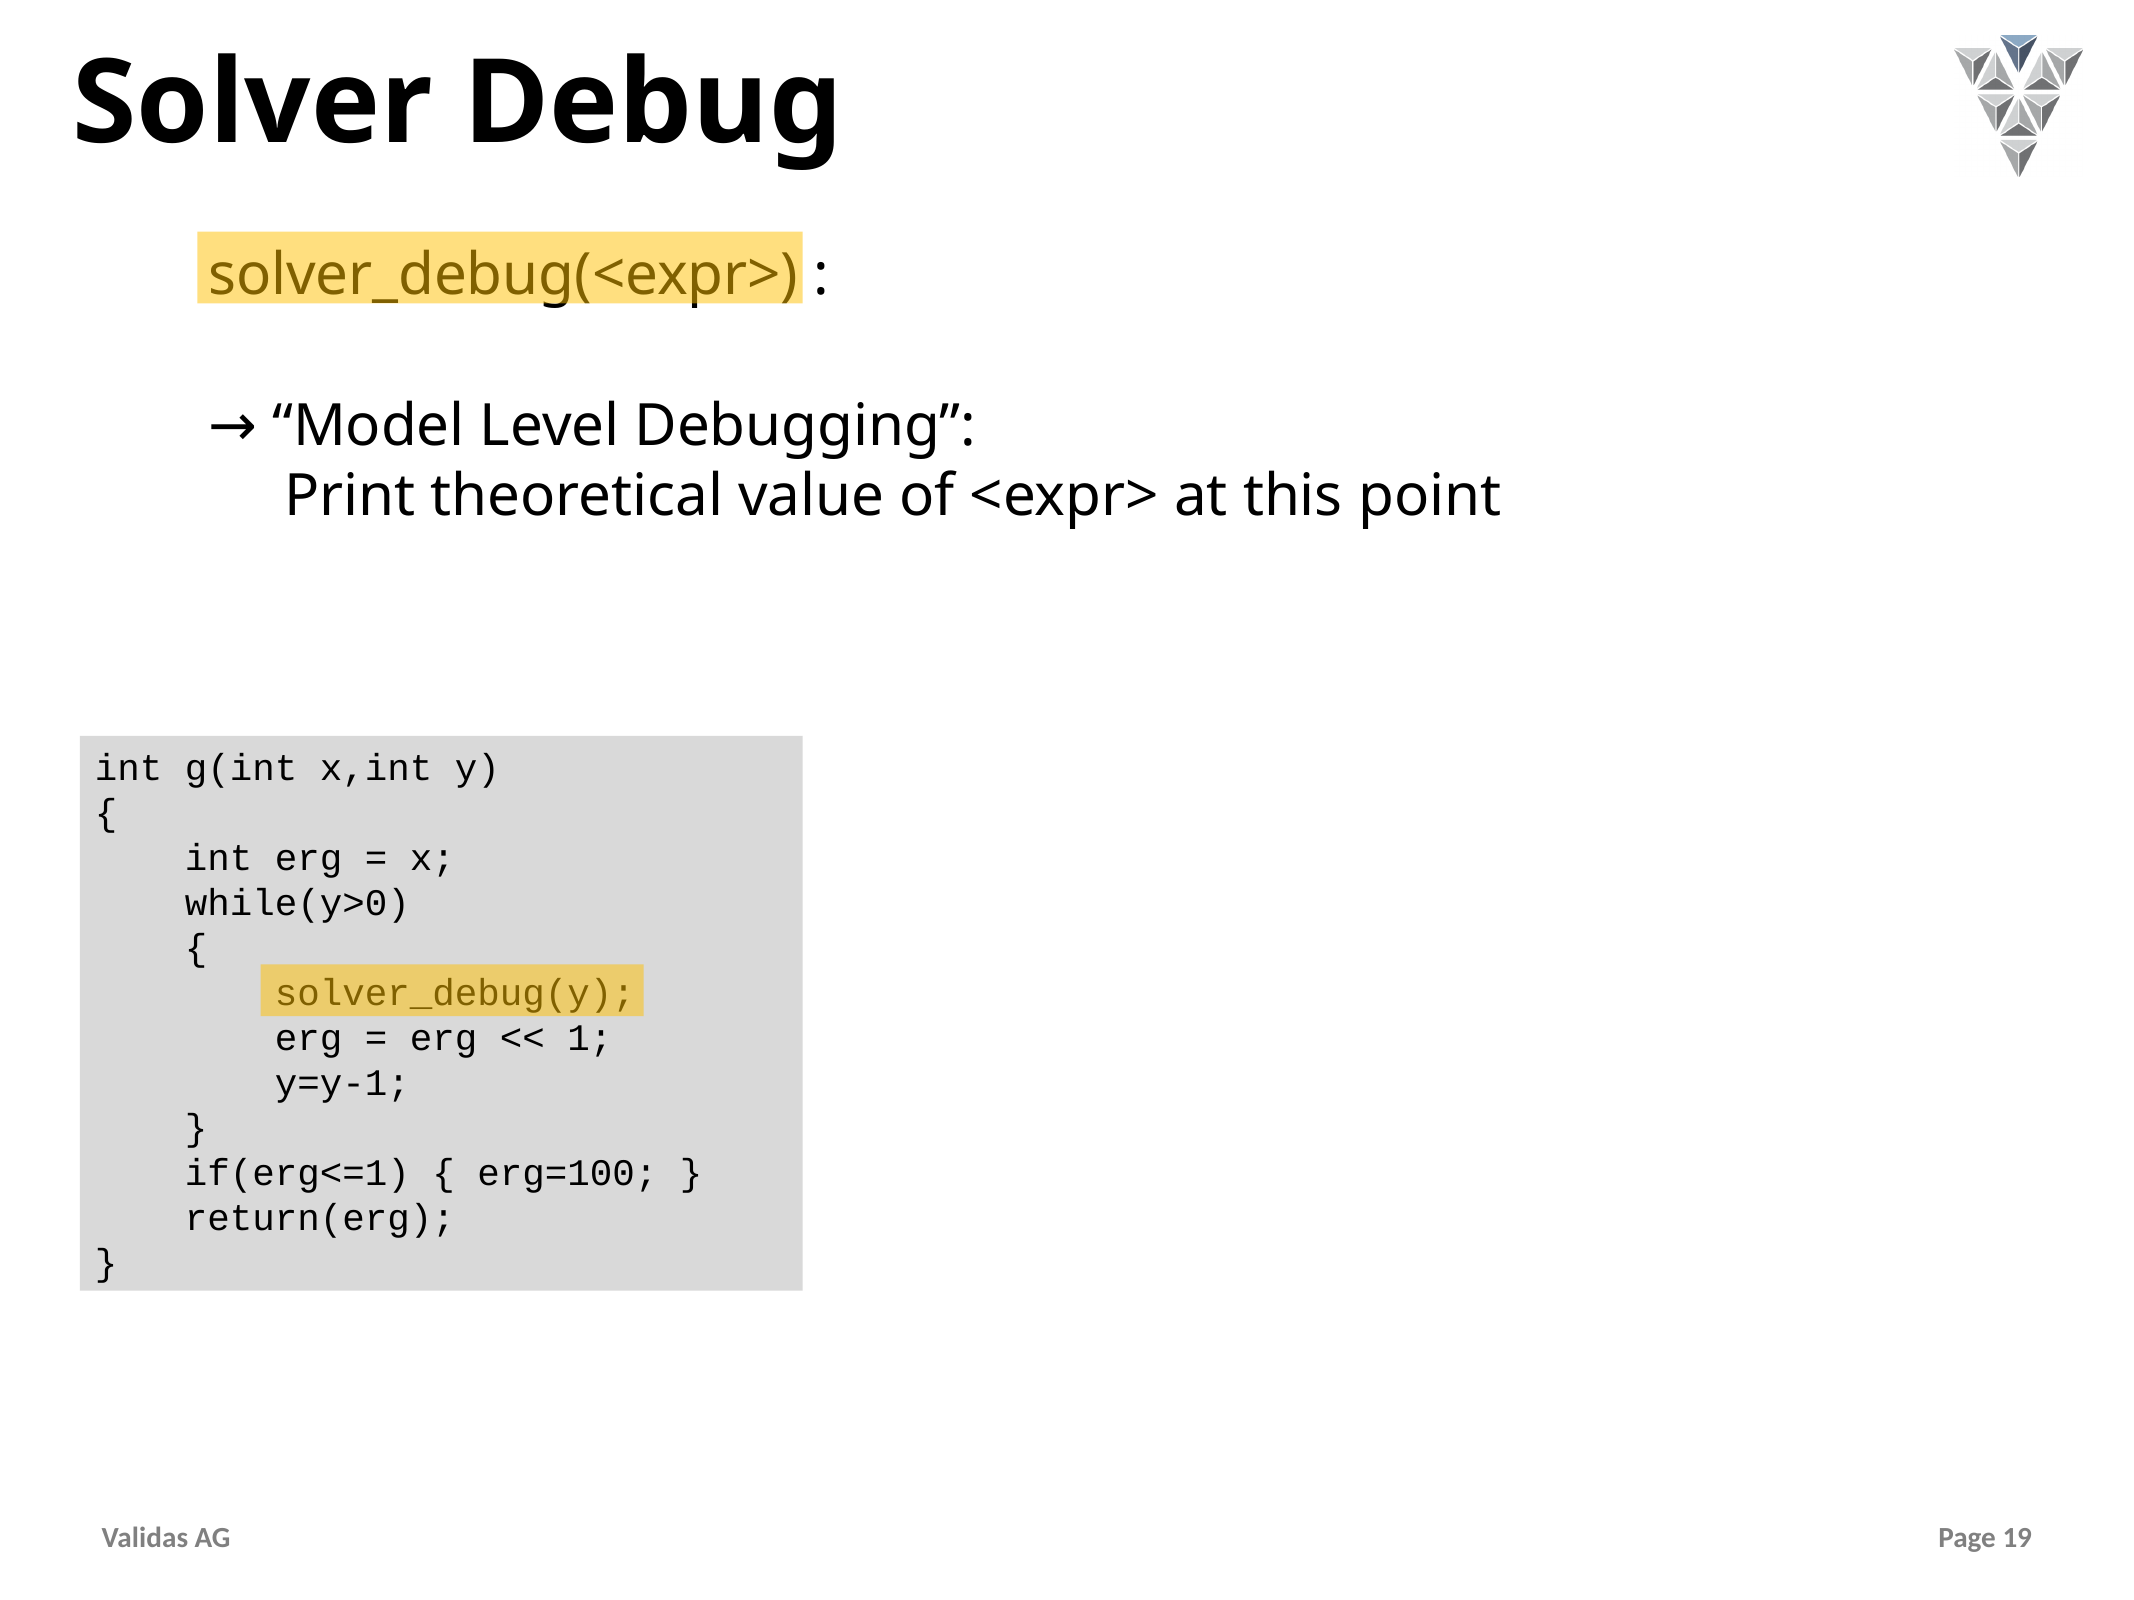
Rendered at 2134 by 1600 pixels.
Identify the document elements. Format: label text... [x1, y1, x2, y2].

list solver_debug(<expr>) : → “Model Level Debugging”: Print theoretical value of <expr> at this point [80, 225, 2054, 1423]
text_box [195, 230, 805, 306]
picture [1954, 35, 2083, 177]
text_box int g(int x,int y) { int erg = x; while(y>0) { solver_debug(y); erg = erg << 1; y=y-1; } if(erg<=1) { erg=100; } return(erg); } [79, 735, 803, 1291]
title Solver Debug [72, 15, 1835, 170]
text_box [259, 962, 646, 1018]
